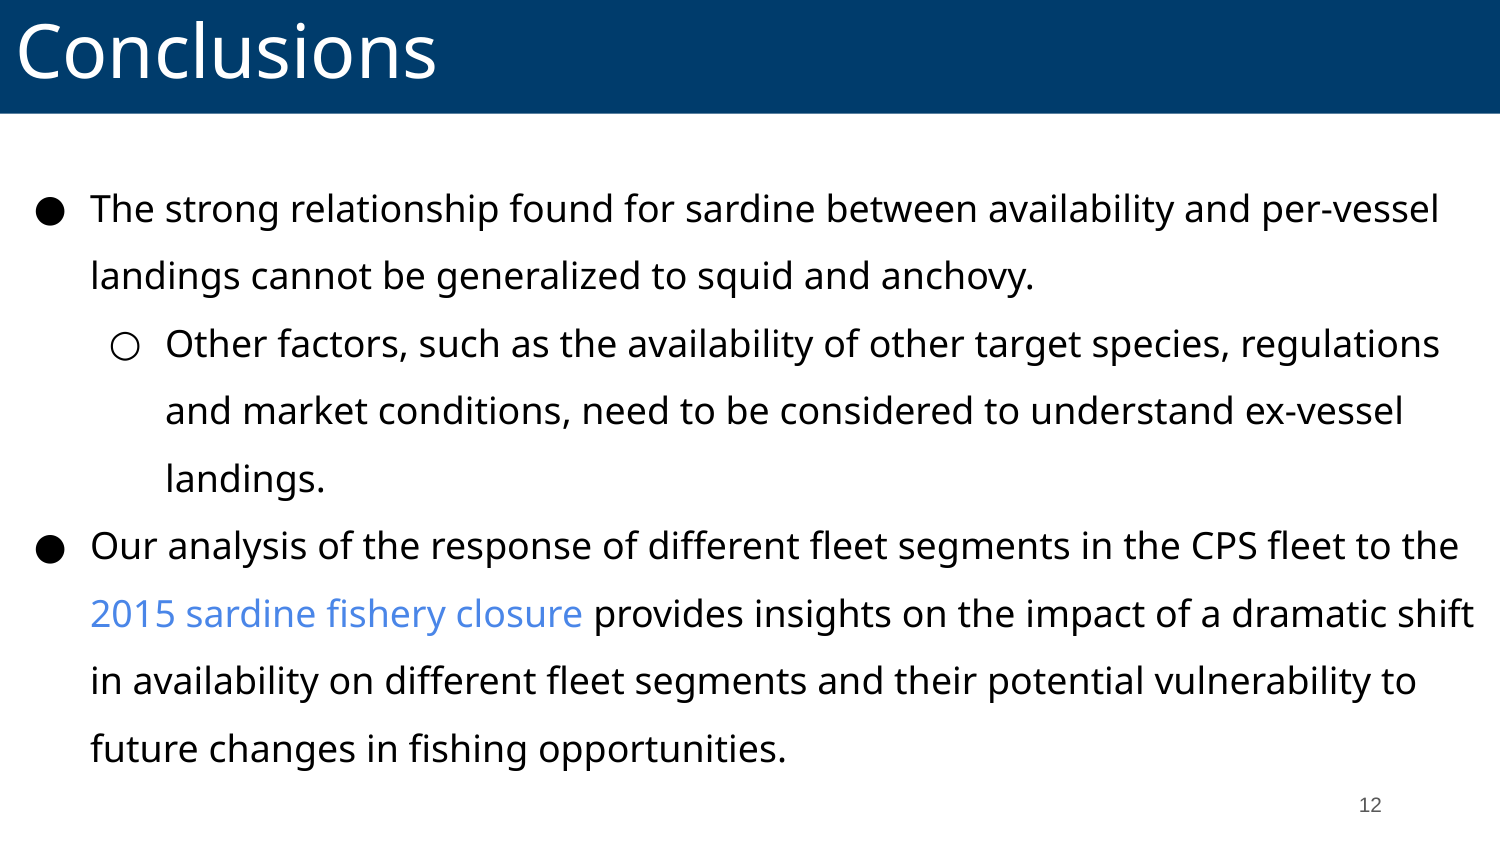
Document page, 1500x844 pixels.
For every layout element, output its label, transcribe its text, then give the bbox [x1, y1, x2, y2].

text_box Conclusions [0, 0, 1500, 114]
text_box The strong relationship found for sardine between availability and per-vessel landings cannot be generalized to squid and anchovy. Other factors, such as the availability of other target species, regulations and market conditions, need to be considered to understand ex-vessel landings. Our analysis of the response of different fleet segments in the CPS fleet to the 2015 sardine fishery closure provides insights on the impact of a dramatic shift in availability on different fleet segments and their potential vulnerability to future changes in fishing opportunities. [0, 147, 1500, 785]
slide_number ‹#› [1059, 785, 1397, 827]
